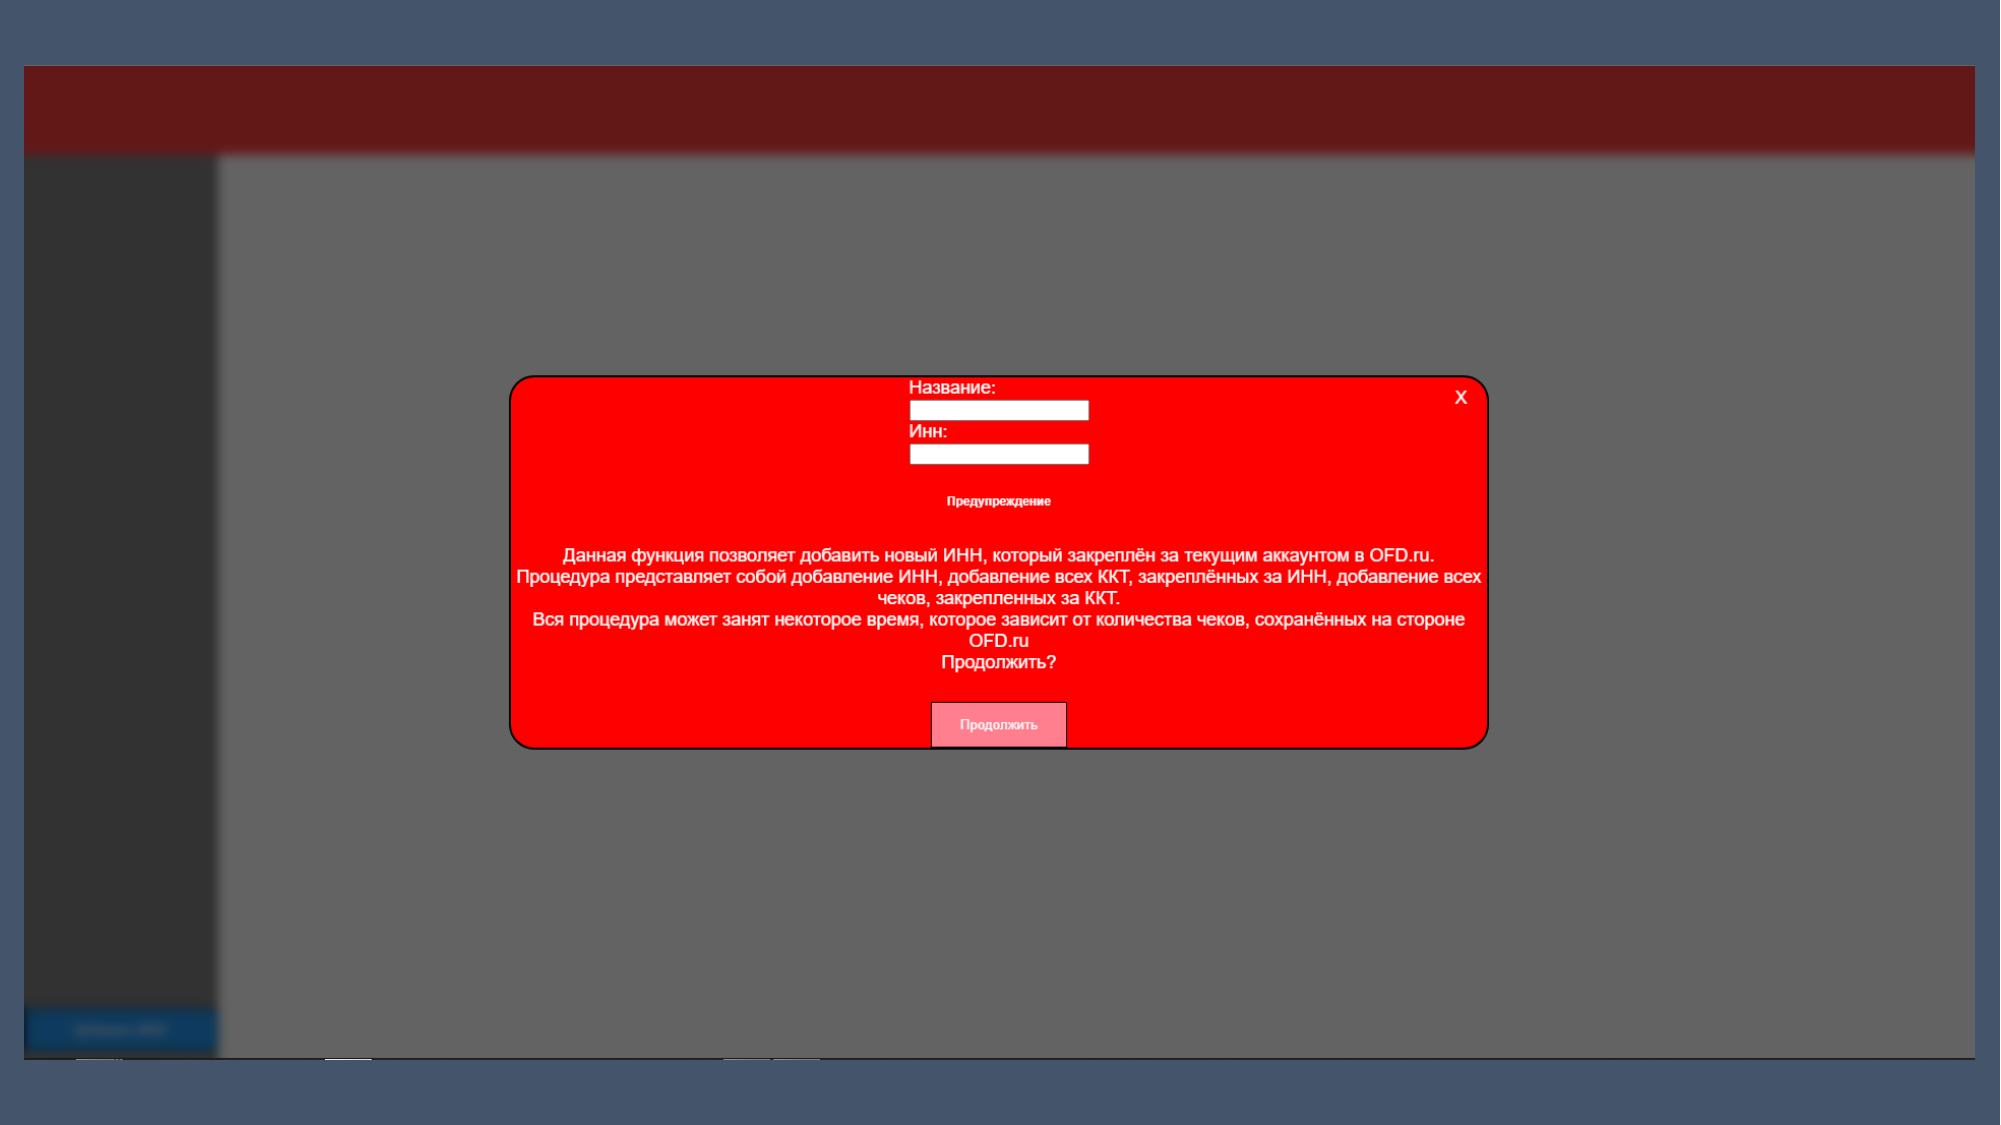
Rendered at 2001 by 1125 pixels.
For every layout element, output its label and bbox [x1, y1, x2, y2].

picture [24, 65, 1976, 1060]
